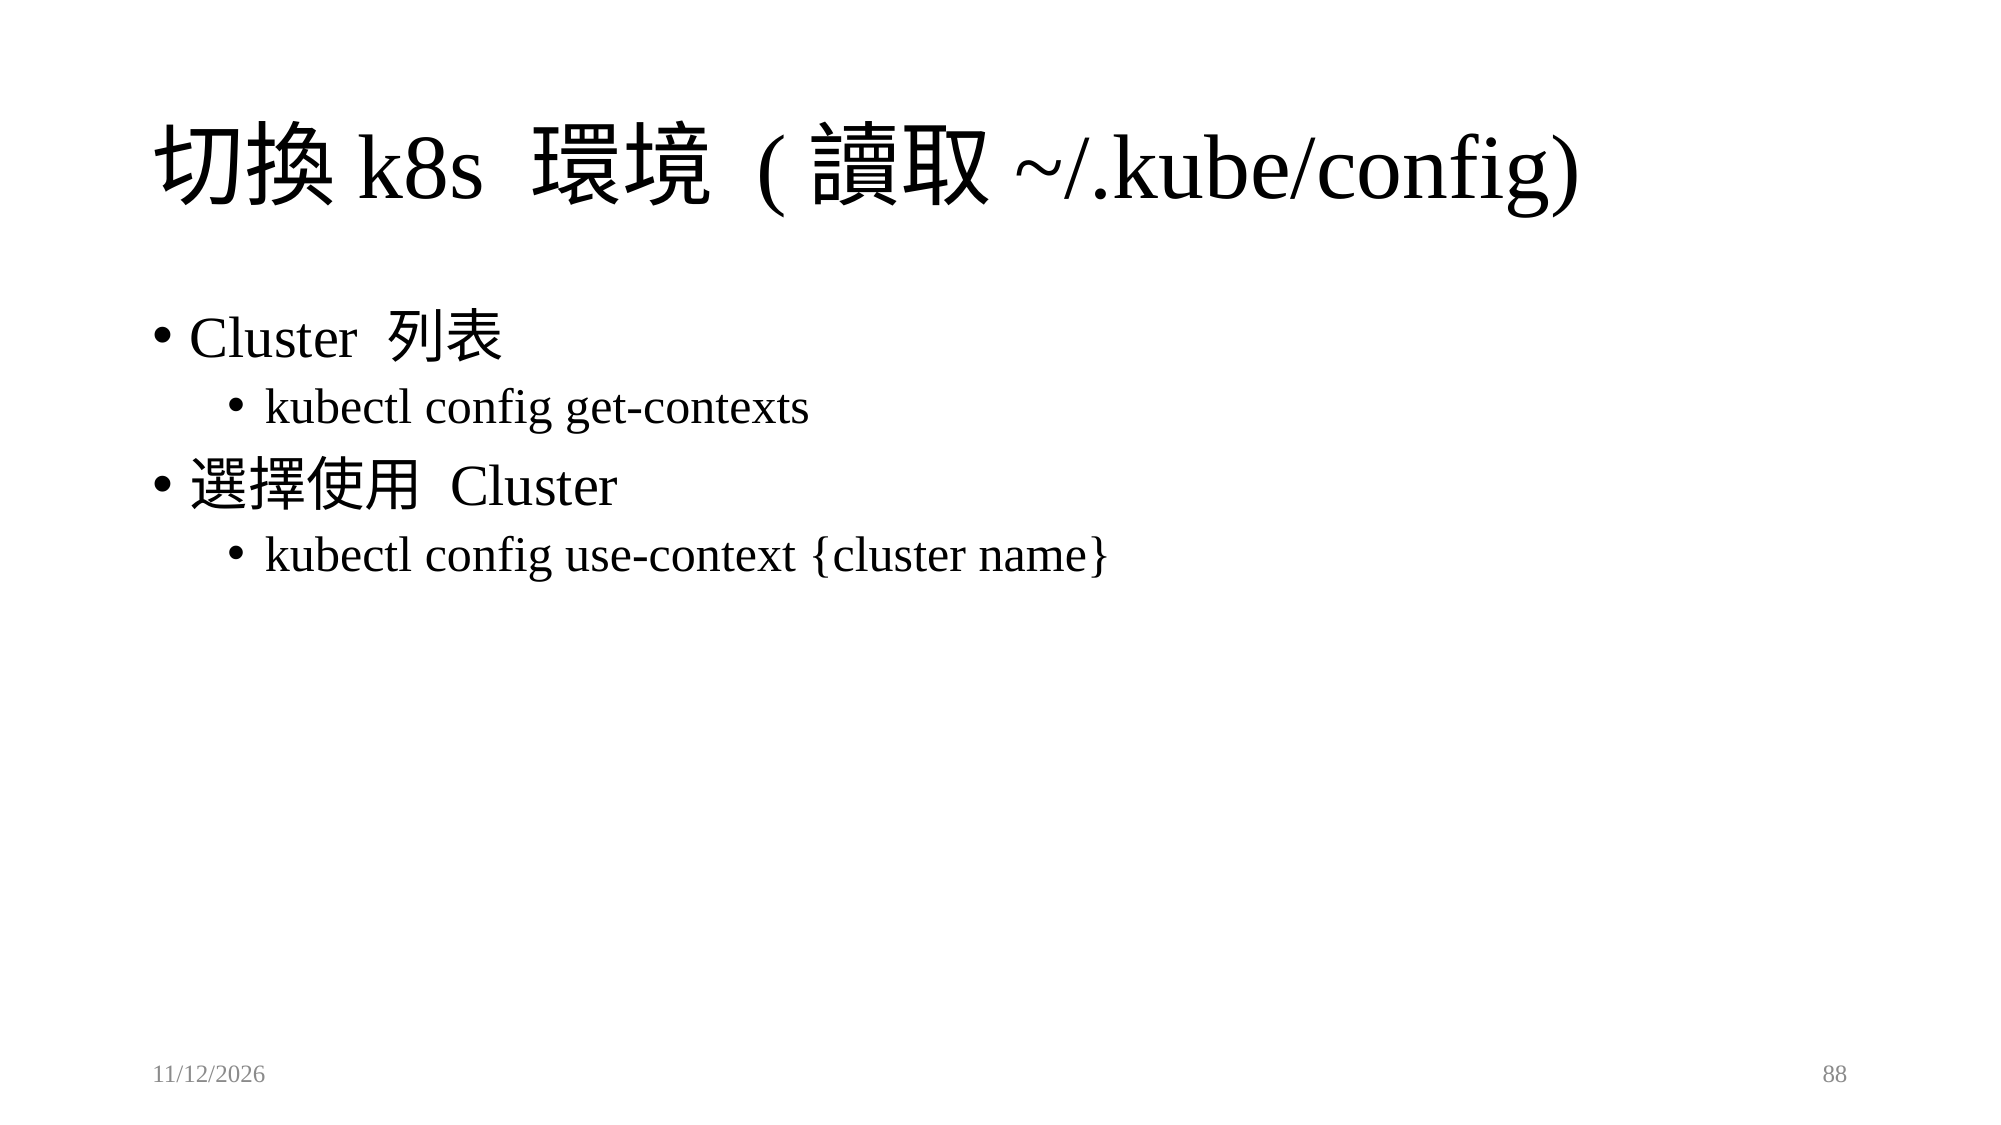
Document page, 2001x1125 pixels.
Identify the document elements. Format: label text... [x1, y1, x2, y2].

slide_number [137, 1042, 588, 1103]
slide_number 88 [1412, 1042, 1863, 1103]
title 切換k8s 環境 (讀取~/.kube/config) [137, 59, 1863, 278]
list Cluster 列表 kubectl config get-contexts 選擇使用 Cluster kubectl config use-context {cluster name} [137, 299, 1863, 1014]
